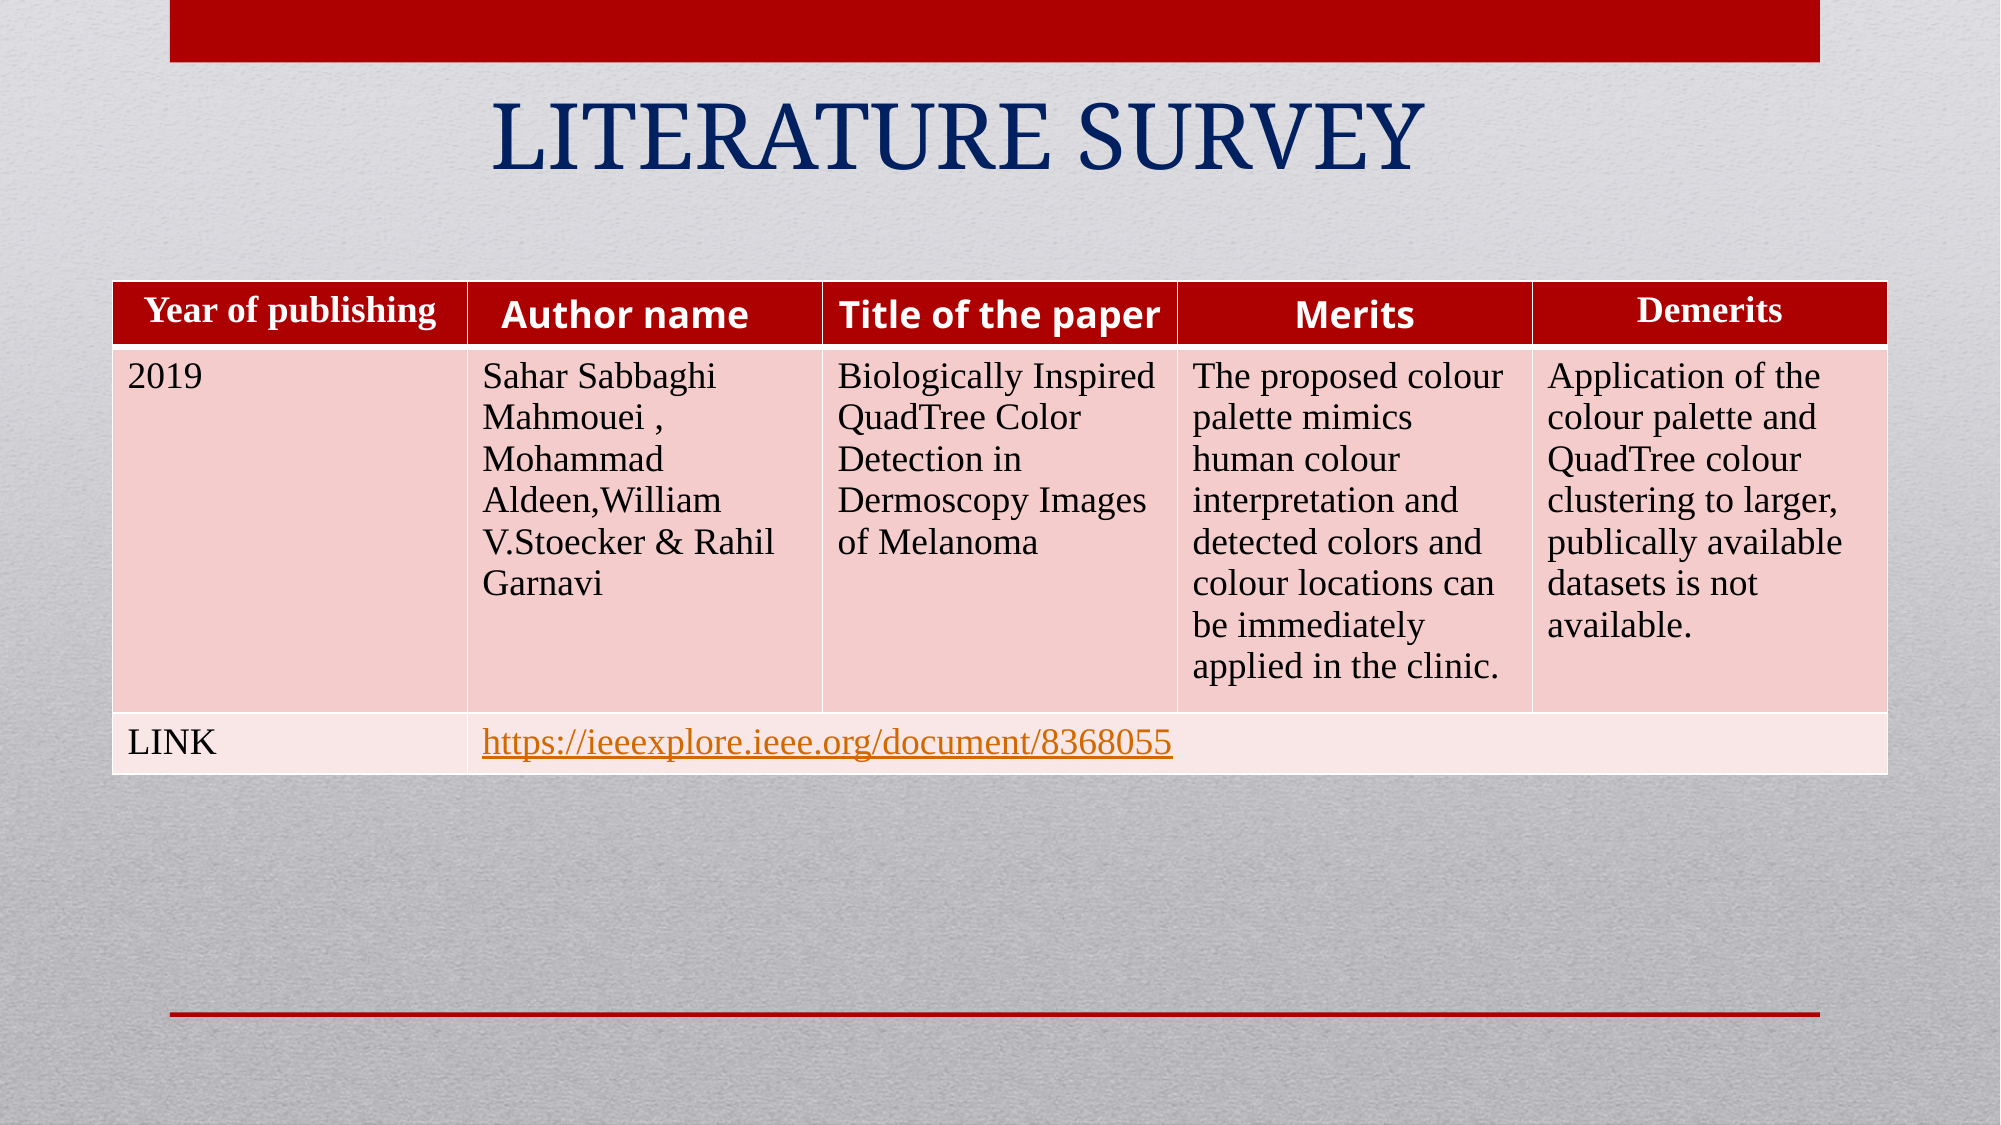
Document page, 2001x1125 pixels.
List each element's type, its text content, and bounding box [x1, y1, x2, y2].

table_cell The proposed colour palette mimics human colour interpretation and detected colors and colour locations can be immediately applied in the clinic. [1178, 350, 1532, 712]
table_header Demerits [1533, 282, 1887, 344]
table_cell https://ieeexplore.ieee.org/document/8368055 [468, 714, 1887, 773]
table_header Title of the paper [823, 282, 1177, 344]
table_cell 2019 [113, 350, 467, 712]
table_cell Sahar Sabbaghi Mahmouei , Mohammad Aldeen,William V.Stoecker & Rahil Garnavi [468, 350, 822, 712]
table_cell Biologically Inspired QuadTree Color Detection in Dermoscopy Images of Melanoma [823, 350, 1177, 712]
table_cell Application of the colour palette and QuadTree colour clustering to larger, publically available datasets is not available. [1533, 350, 1887, 712]
table_cell LINK [113, 714, 467, 773]
title LITERATURE SURVEY [251, 29, 1665, 242]
table_header Merits [1178, 282, 1532, 344]
table_header Year of publishing [113, 282, 467, 344]
table_header Author name [468, 282, 822, 344]
